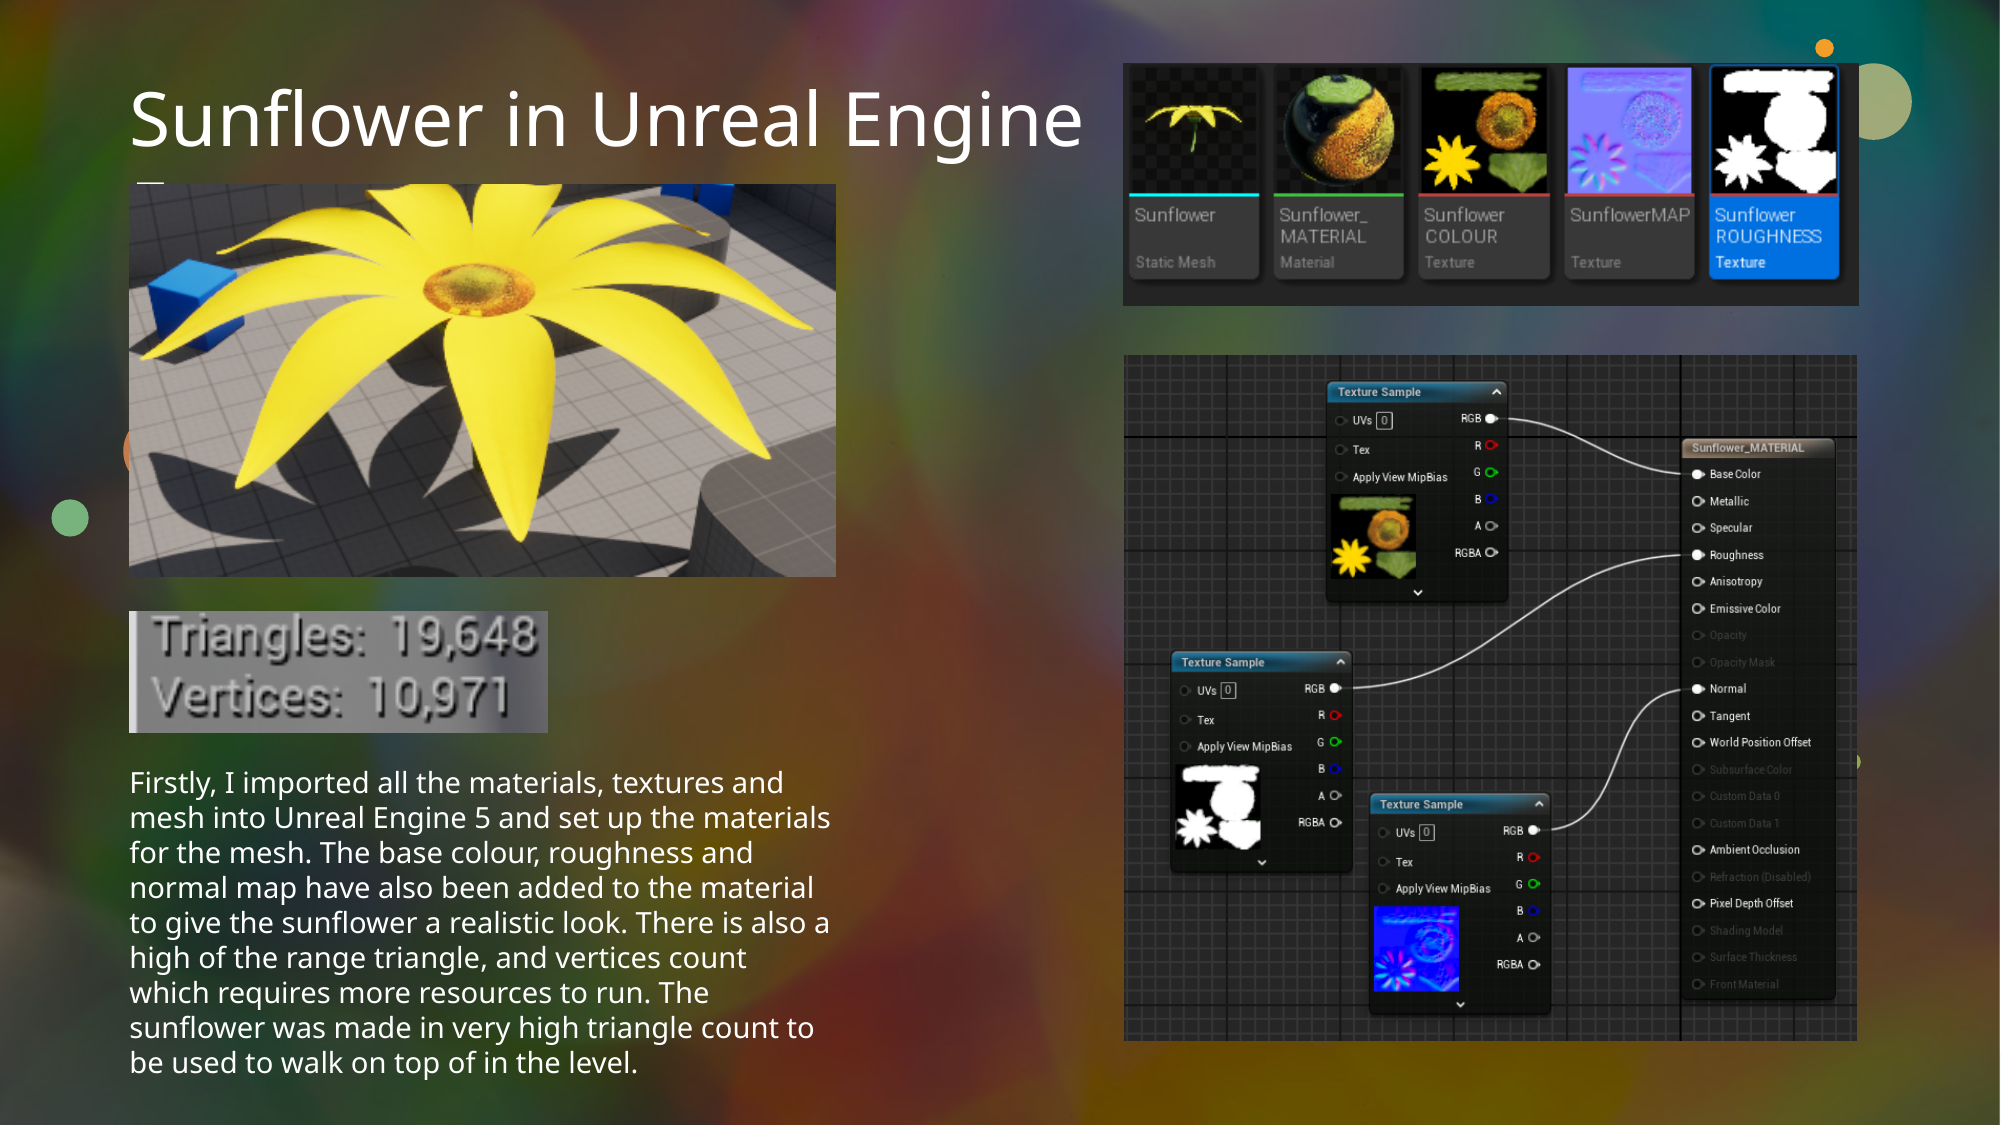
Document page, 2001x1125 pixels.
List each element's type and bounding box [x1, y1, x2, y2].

text_box [51, 38, 1912, 936]
picture [0, 0, 2000, 1125]
